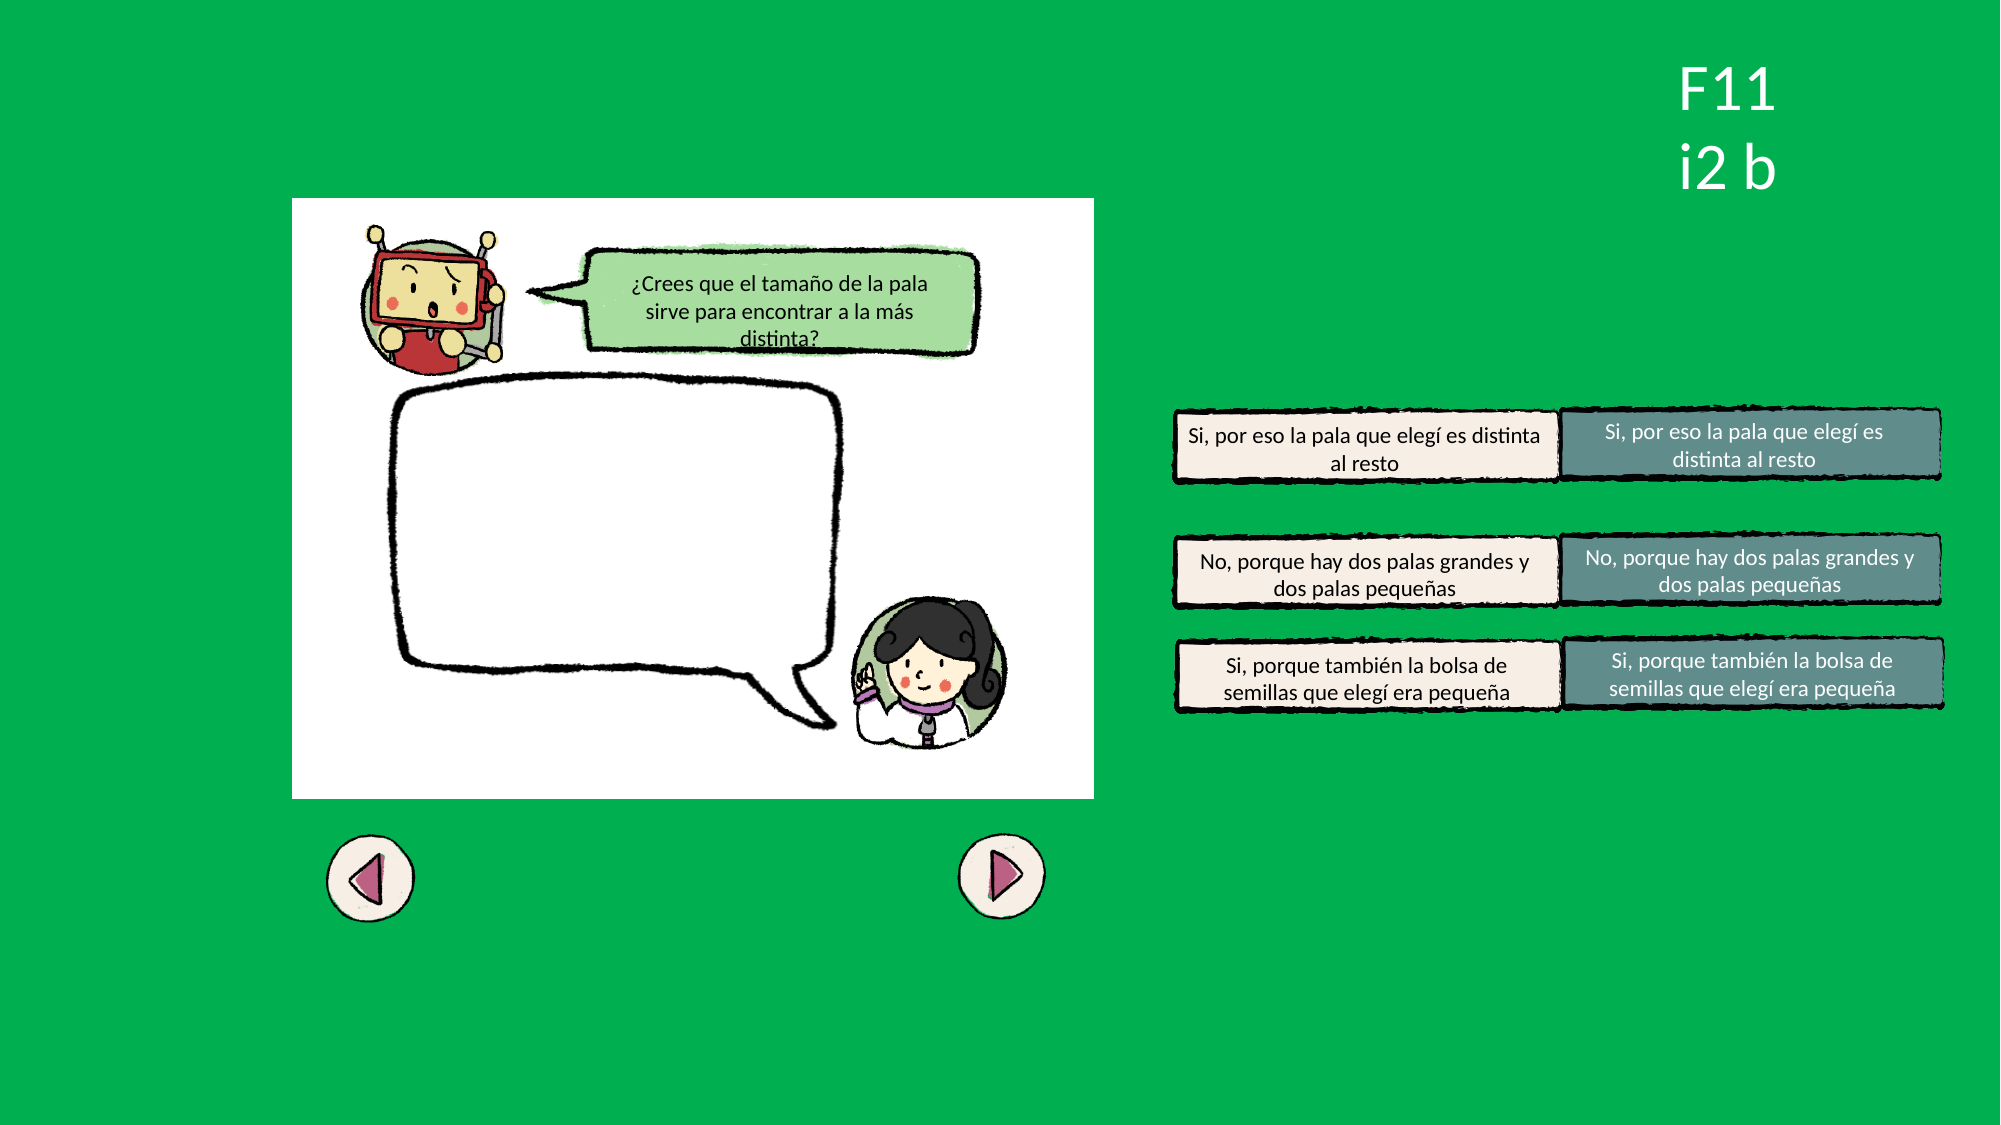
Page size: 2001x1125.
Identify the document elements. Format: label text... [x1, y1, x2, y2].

picture [956, 832, 1047, 922]
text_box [1171, 530, 1942, 611]
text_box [1173, 633, 1945, 714]
picture [324, 833, 416, 925]
text_box F11 i2 b [1664, 36, 1825, 211]
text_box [1171, 404, 1942, 485]
picture [291, 198, 1094, 799]
